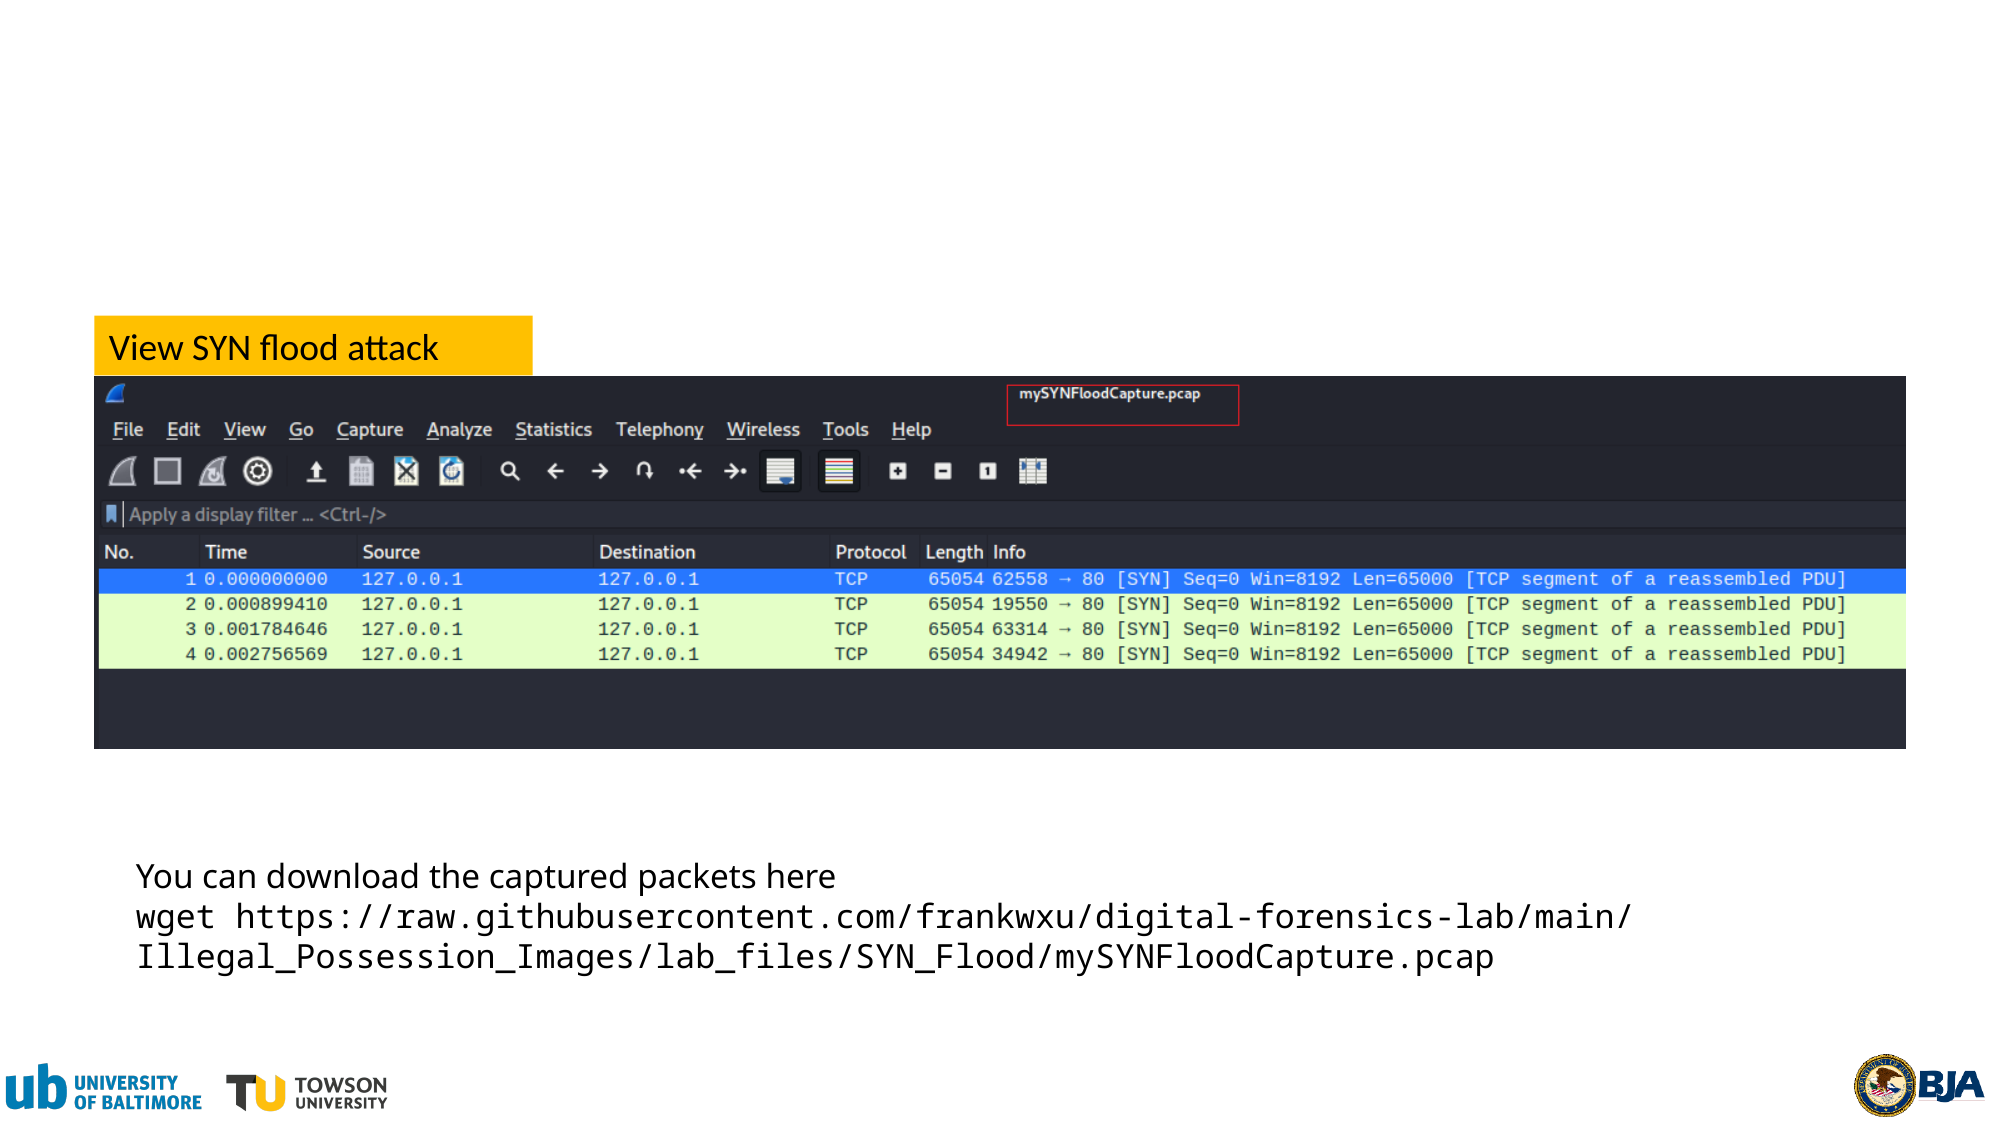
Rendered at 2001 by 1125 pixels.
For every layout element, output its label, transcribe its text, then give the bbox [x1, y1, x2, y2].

text_box You can download the captured packets here wget https://raw.githubusercontent.com/frankwxu/digital-forensics-lab/main/Illegal_Possession_Images/lab_files/SYN_Flood/mySYNFloodCapture.pcap [121, 847, 1792, 983]
picture [94, 376, 1906, 749]
text_box View SYN flood attack [94, 315, 533, 376]
picture [0, 1031, 407, 1125]
picture [1854, 1054, 1986, 1117]
